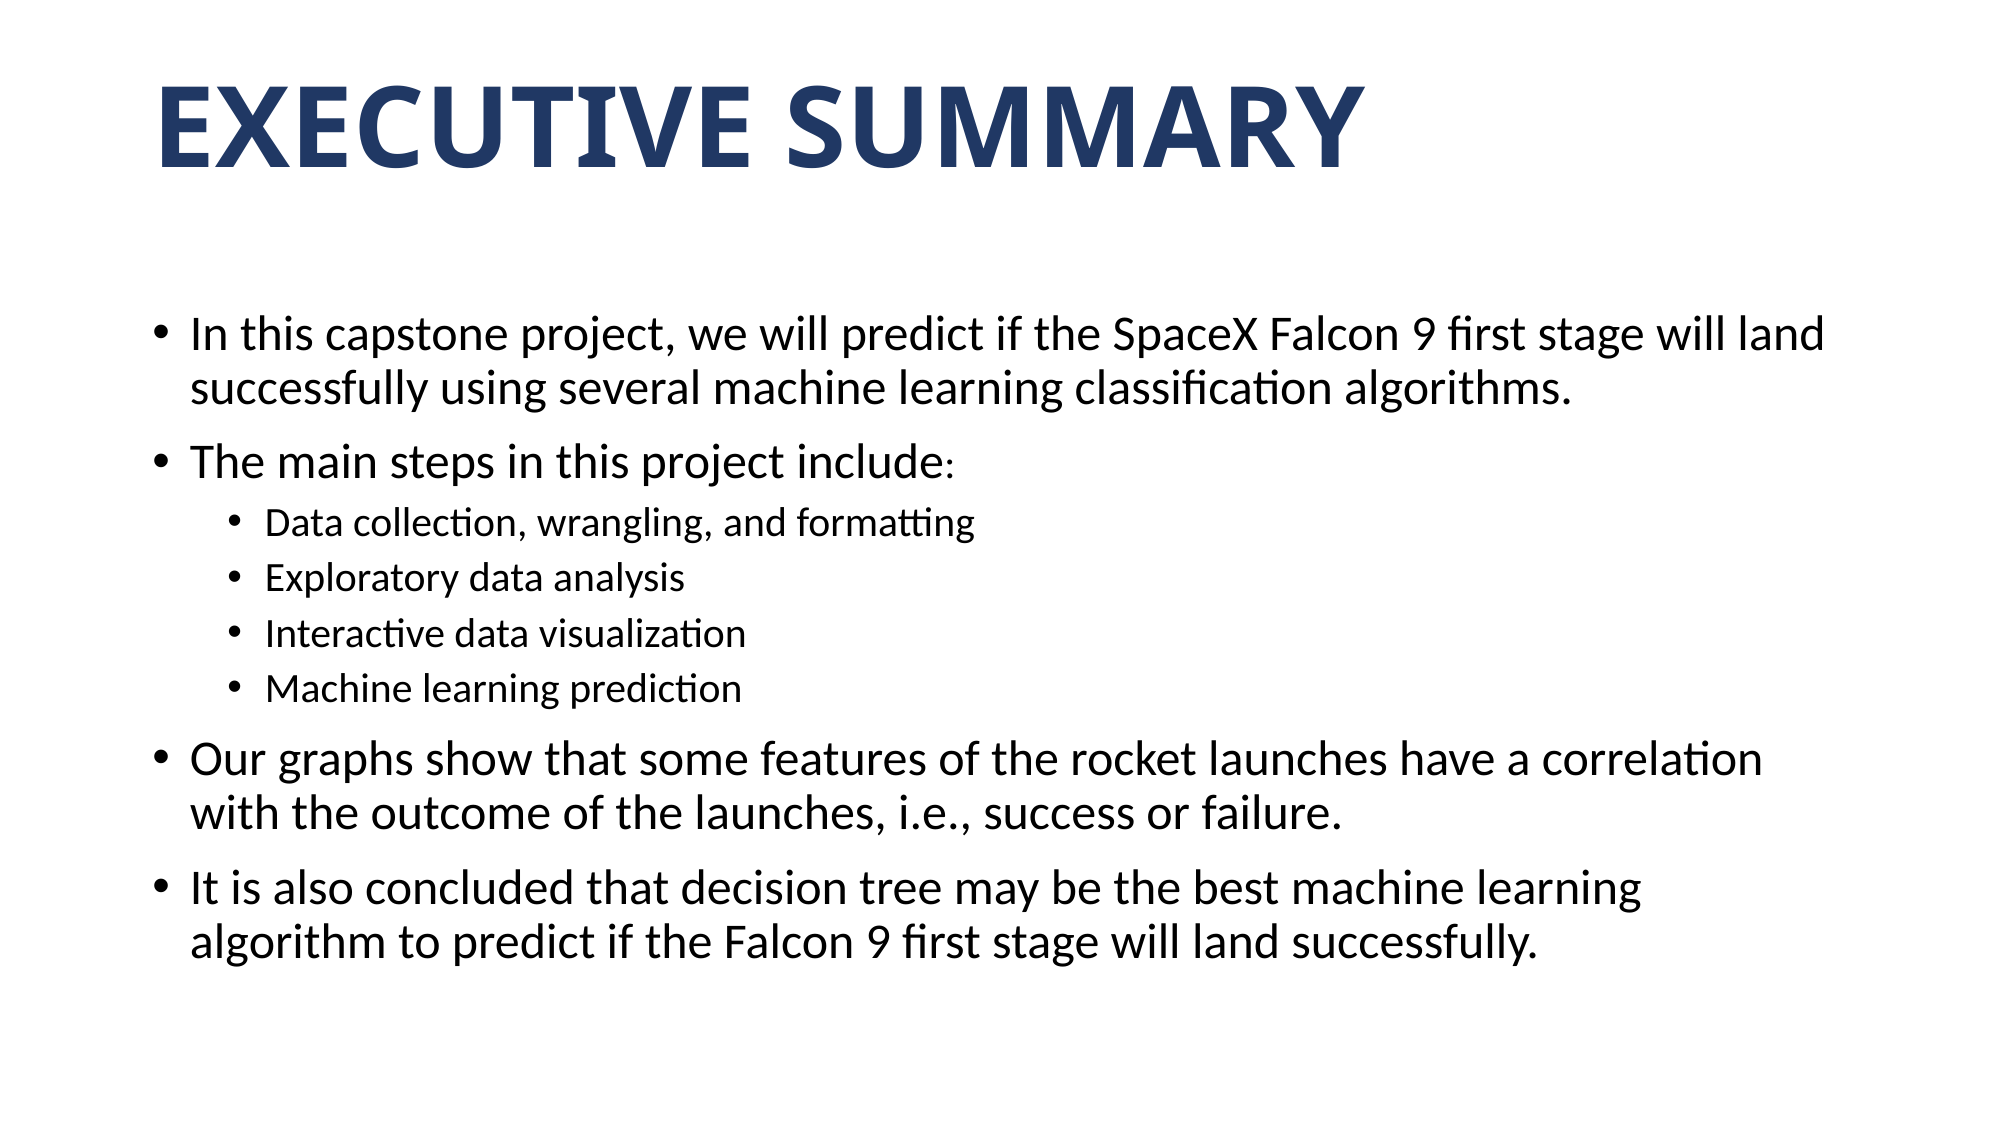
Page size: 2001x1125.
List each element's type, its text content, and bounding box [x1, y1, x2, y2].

list In this capstone project, we will predict if the SpaceX Falcon 9 first stage will land successfully using several machine learning classification algorithms. The main steps in this project include: Data collection, wrangling, and formatting Exploratory data analysis Interactive data visualization Machine learning prediction Our graphs show that some features of the rocket launches have a correlation with the outcome of the launches, i.e., success or failure. It is also concluded that decision tree may be the best machine learning algorithm to predict if the Falcon 9 first stage will land successfully. [137, 299, 1863, 1076]
title Outline [109, 21, 1705, 268]
text_box EXECUTIVE SUMMARY [137, 49, 1724, 213]
